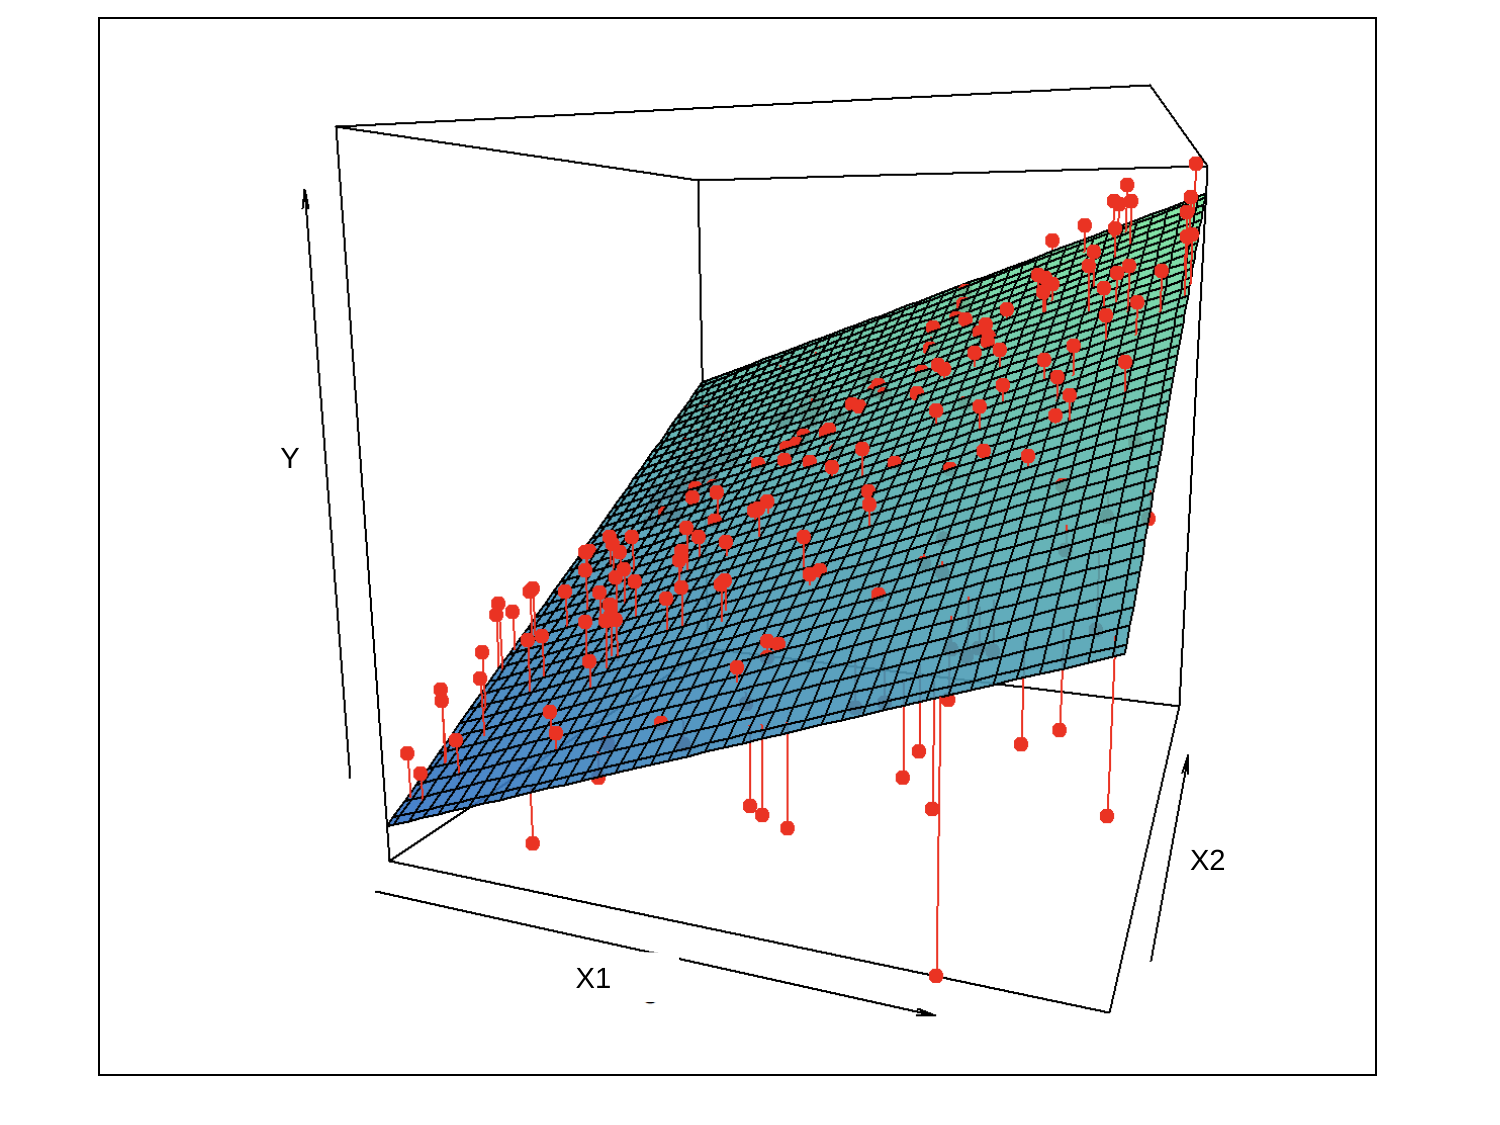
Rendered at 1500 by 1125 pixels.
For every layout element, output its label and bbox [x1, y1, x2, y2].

text_box [100, 18, 1376, 1074]
